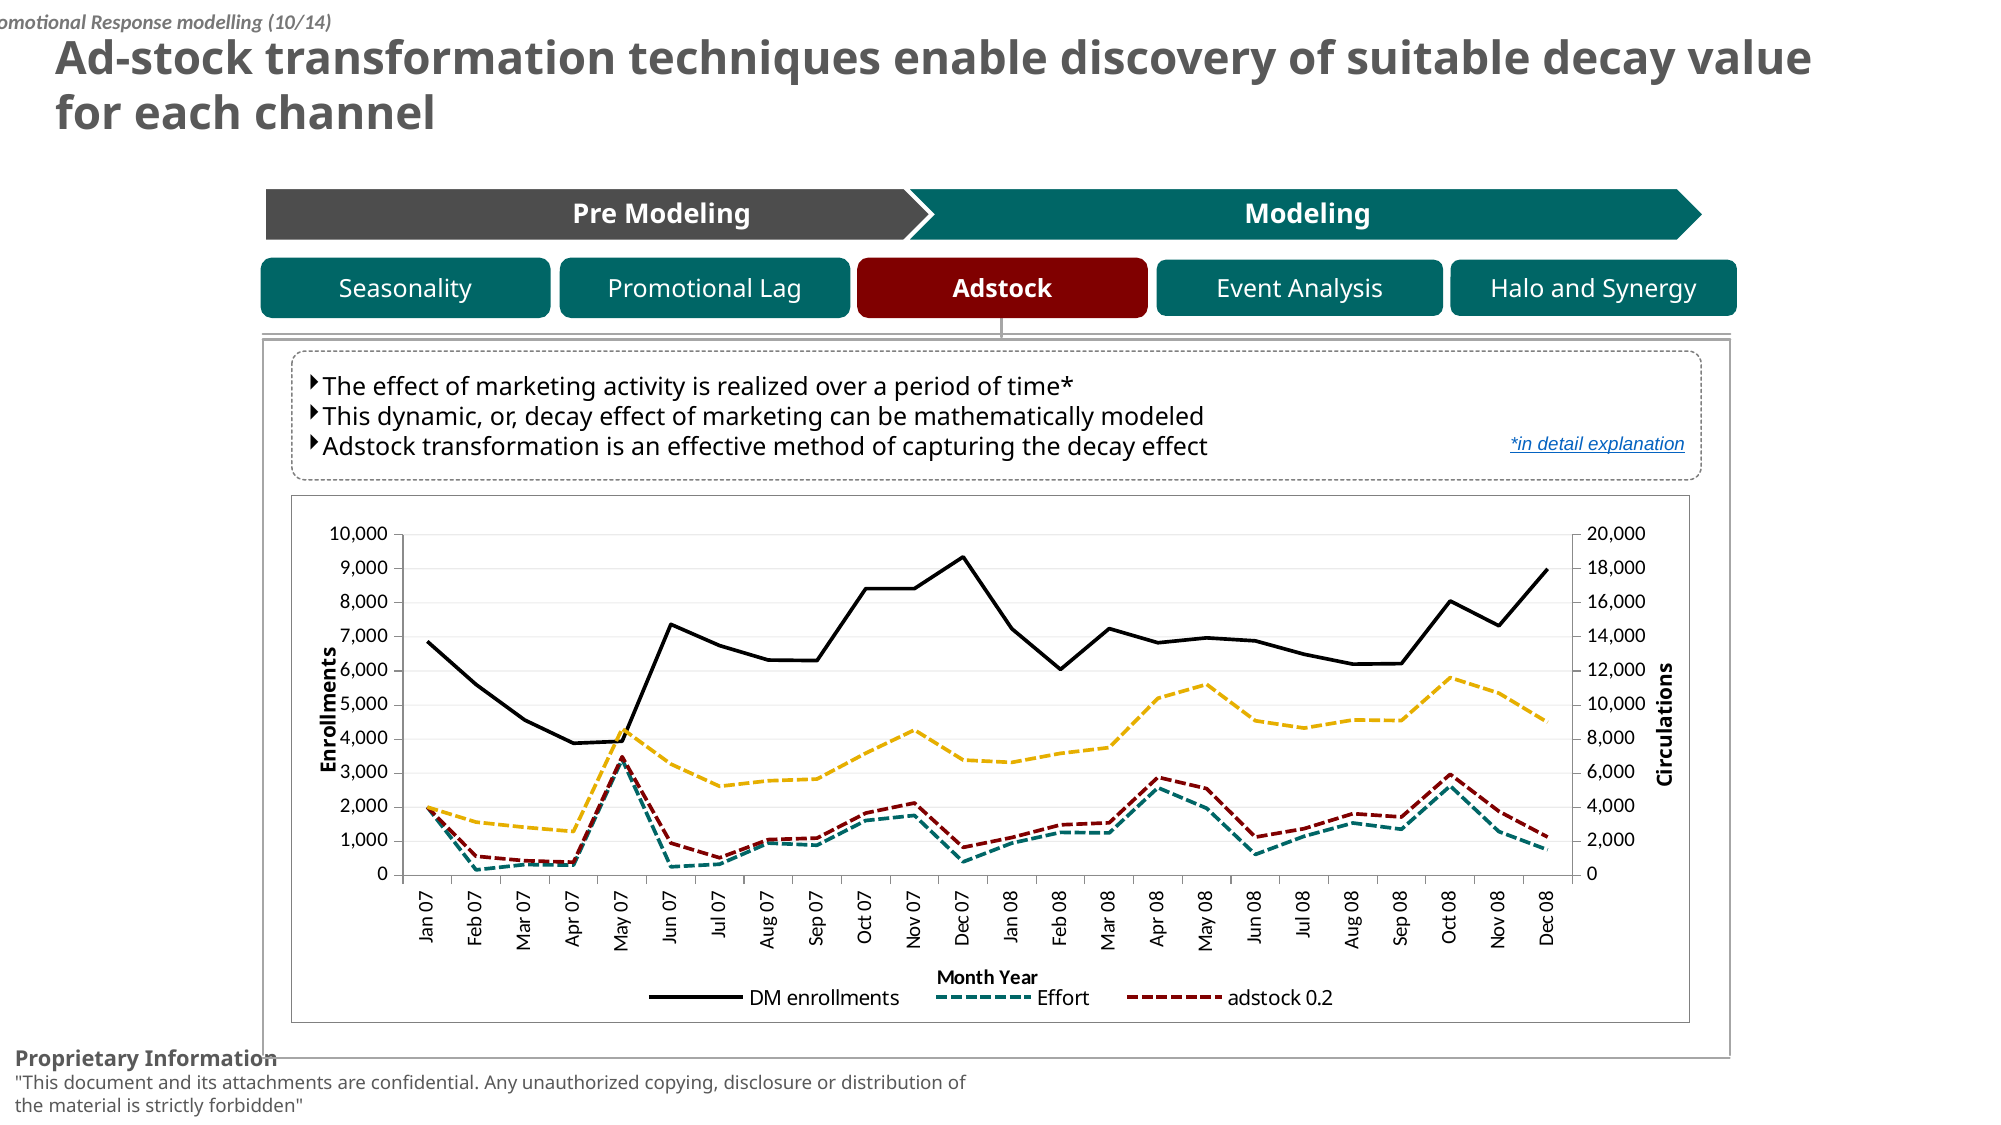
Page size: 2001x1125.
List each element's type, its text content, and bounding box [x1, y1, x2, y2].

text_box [262, 186, 1707, 242]
text_box Ad-stock transformation techniques enable discovery of suitable decay value for each channel [40, 20, 1866, 146]
text_box Event Analysis [1156, 259, 1444, 315]
text_box Promotional Response modelling (10/14) [0, 1, 424, 42]
text_box Adstock [859, 259, 1146, 315]
text_box Seasonality [262, 259, 549, 315]
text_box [262, 315, 1731, 1056]
text_box Promotional Lag [561, 259, 849, 315]
text_box Halo and Synergy [1450, 259, 1737, 316]
